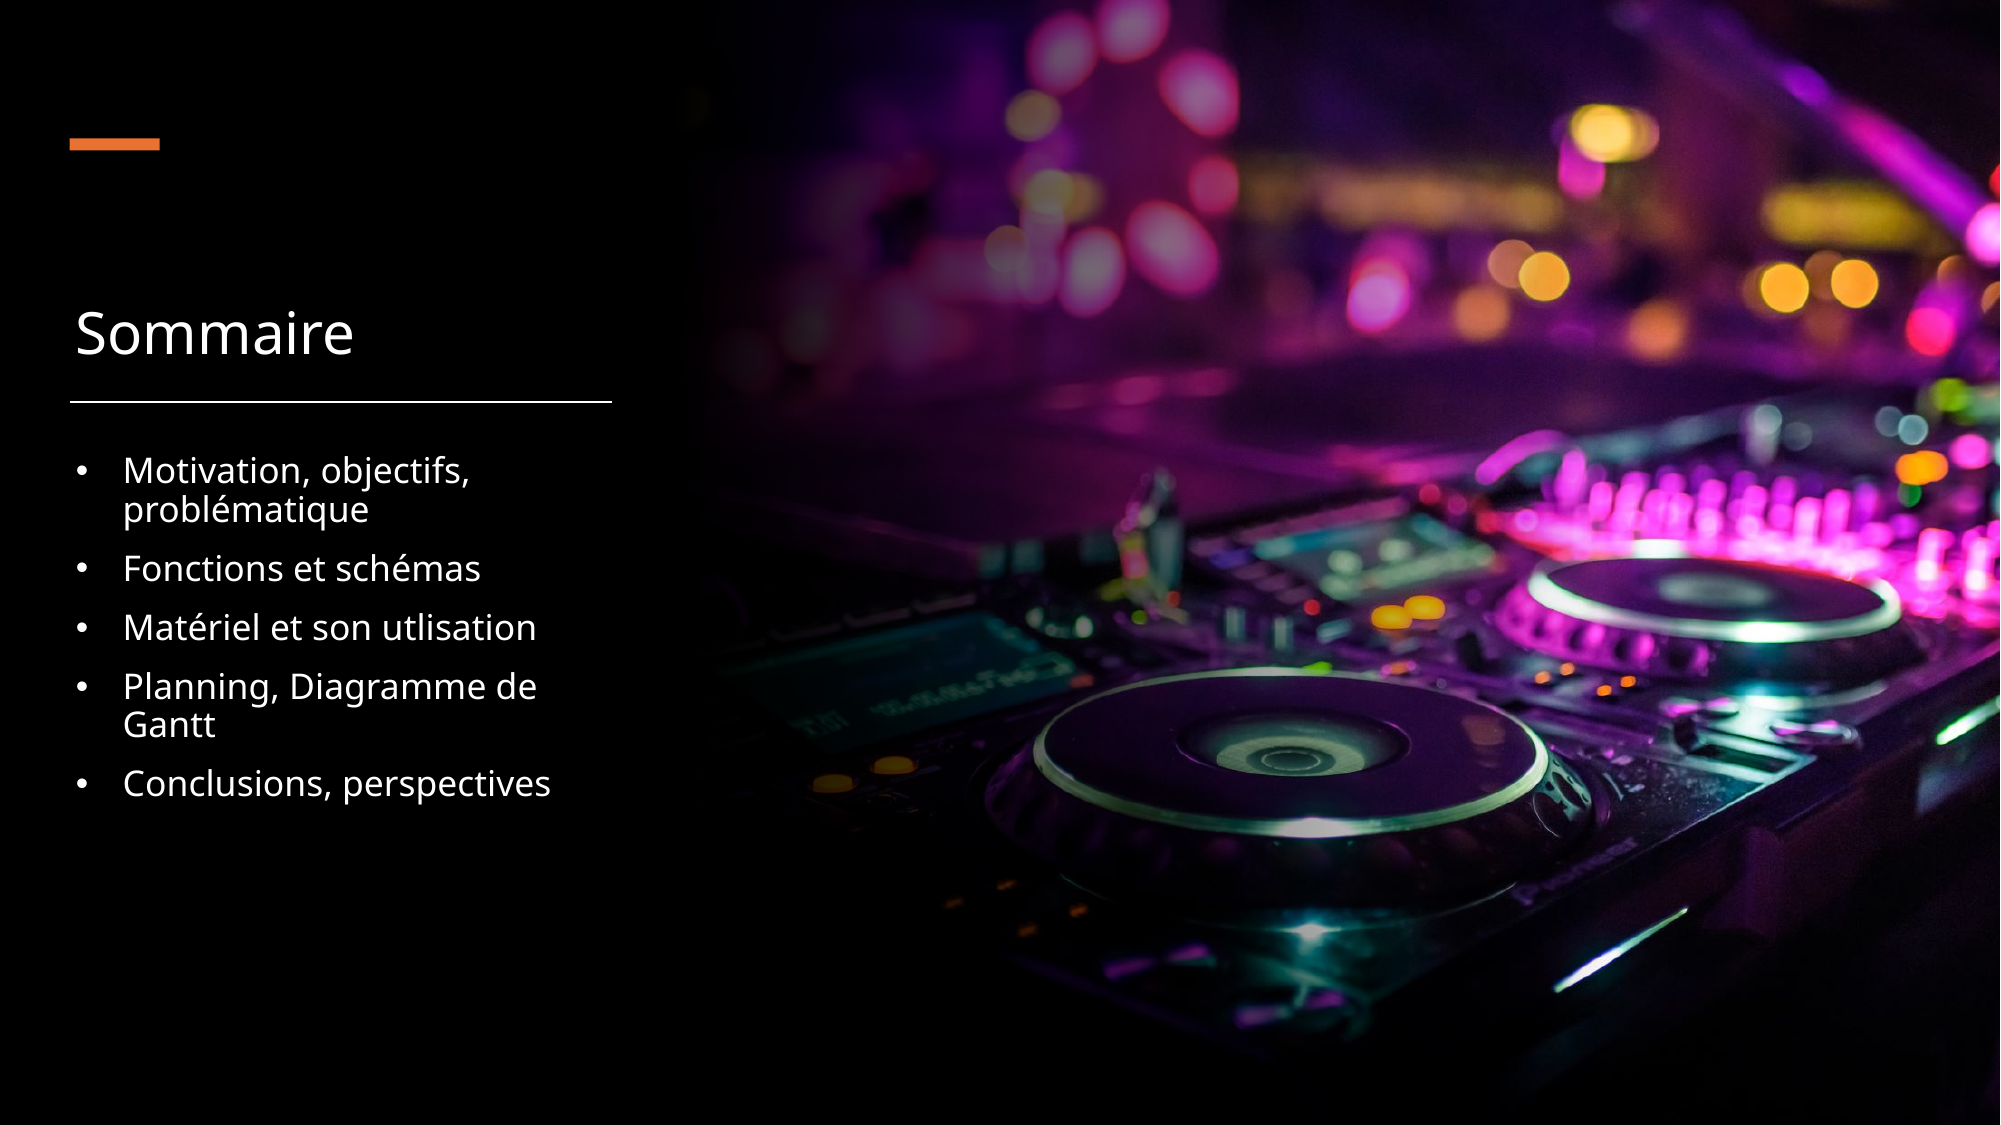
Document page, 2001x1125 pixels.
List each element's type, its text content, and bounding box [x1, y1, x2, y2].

text_box [68, 137, 161, 152]
picture [577, 0, 2000, 1125]
title Sommaire [60, 190, 577, 375]
subtitle Motivation, objectifs, problématique Fonctions et schémas Matériel et son utlisation Planning, Diagramme de Gantt Conclusions, perspectives [60, 445, 577, 972]
text_box [0, 0, 577, 1125]
text_box [69, 399, 577, 404]
